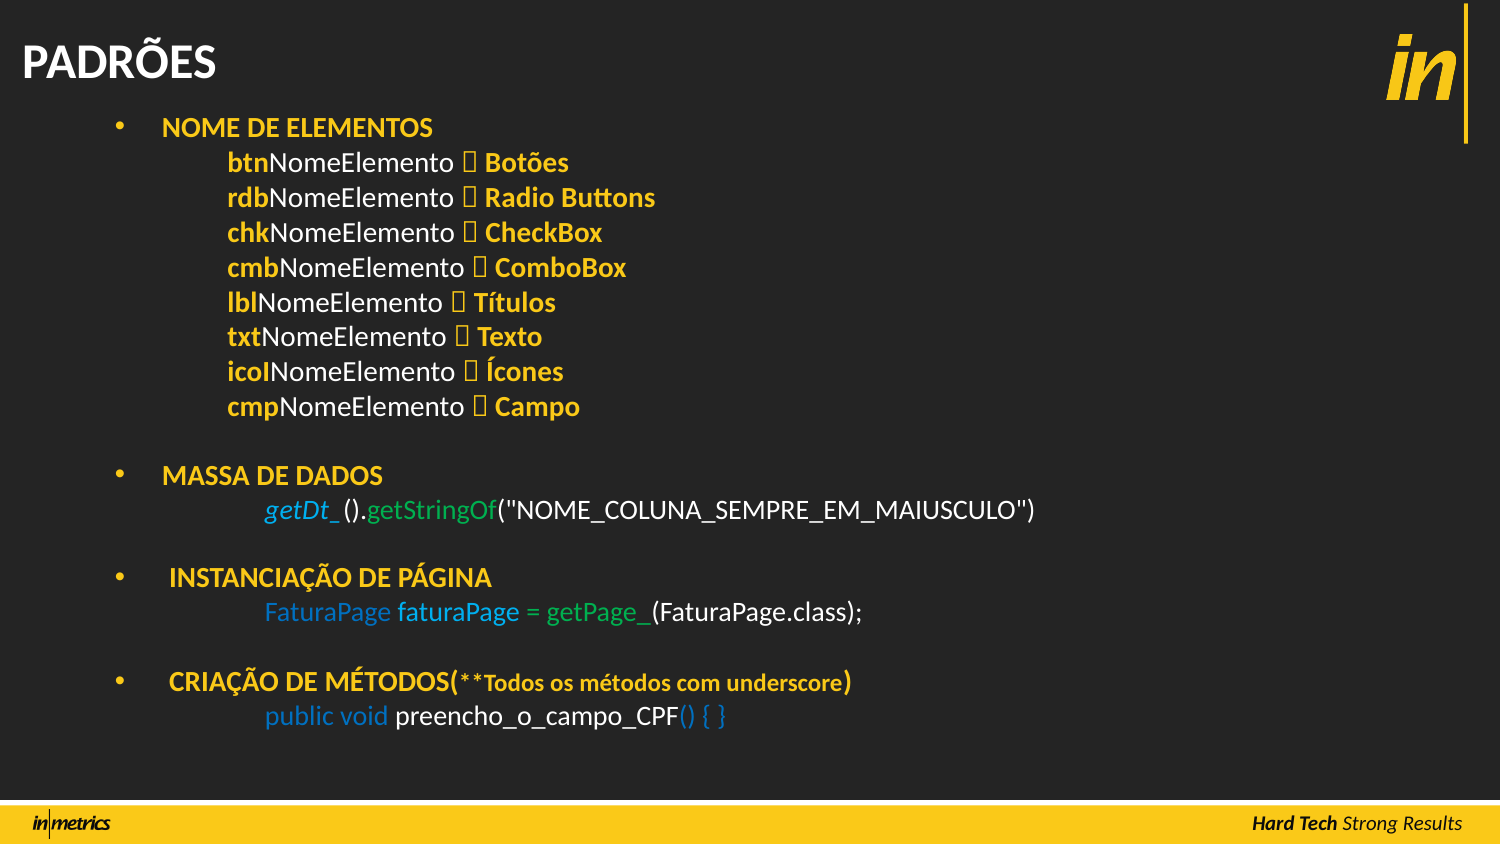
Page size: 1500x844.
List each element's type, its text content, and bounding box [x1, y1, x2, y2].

text_box NOME DE ELEMENTOS btnNomeElemento  Botões rdbNomeElemento  Radio Buttons chkNomeElemento  CheckBox cmbNomeElemento  ComboBox lblNomeElemento  Títulos txtNomeElemento  Texto icoINomeElemento  Ícones cmpNomeElemento  Campo MASSA DE DADOS getDt_().getStringOf("NOME_COLUNA_SEMPRE_EM_MAIUSCULO") INSTANCIAÇÃO DE PÁGINA FaturaPage faturaPage = getPage_(FaturaPage.class); CRIAÇÃO DE MÉTODOS(**Todos os métodos com underscore) public void preencho_o_campo_CPF() { } [100, 100, 1396, 739]
picture [32, 809, 111, 839]
title PADRÕES [22, 35, 1465, 90]
picture [1386, 3, 1468, 144]
